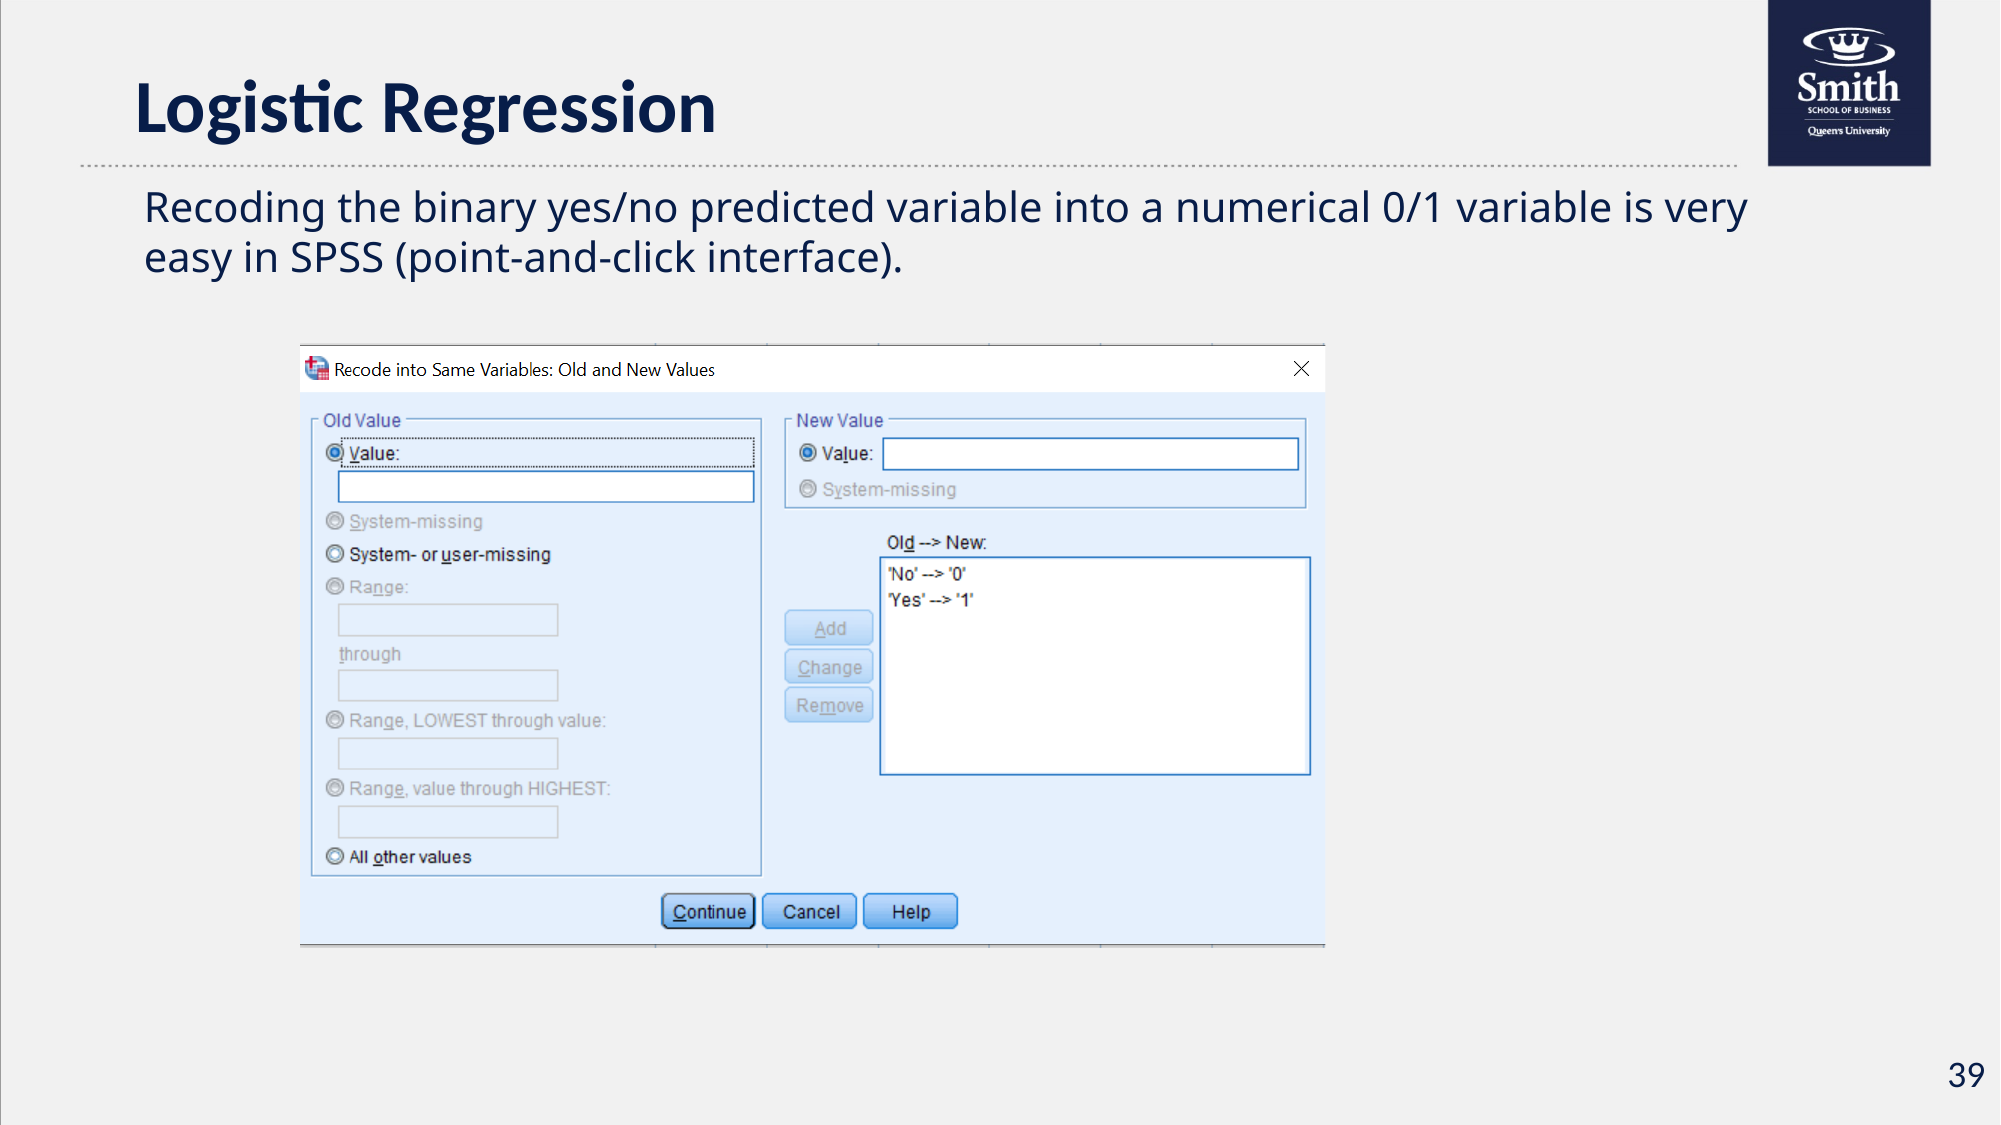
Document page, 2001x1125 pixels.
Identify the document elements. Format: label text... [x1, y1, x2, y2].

slide_number 39 [1550, 1042, 2000, 1103]
list Logistic Regression [120, 50, 1525, 150]
picture [0, 0, 2000, 1125]
list Recoding the binary yes/no predicted variable into a numerical 0/1 variable is very easy in SPSS (point-and-click interface). [120, 173, 1863, 249]
